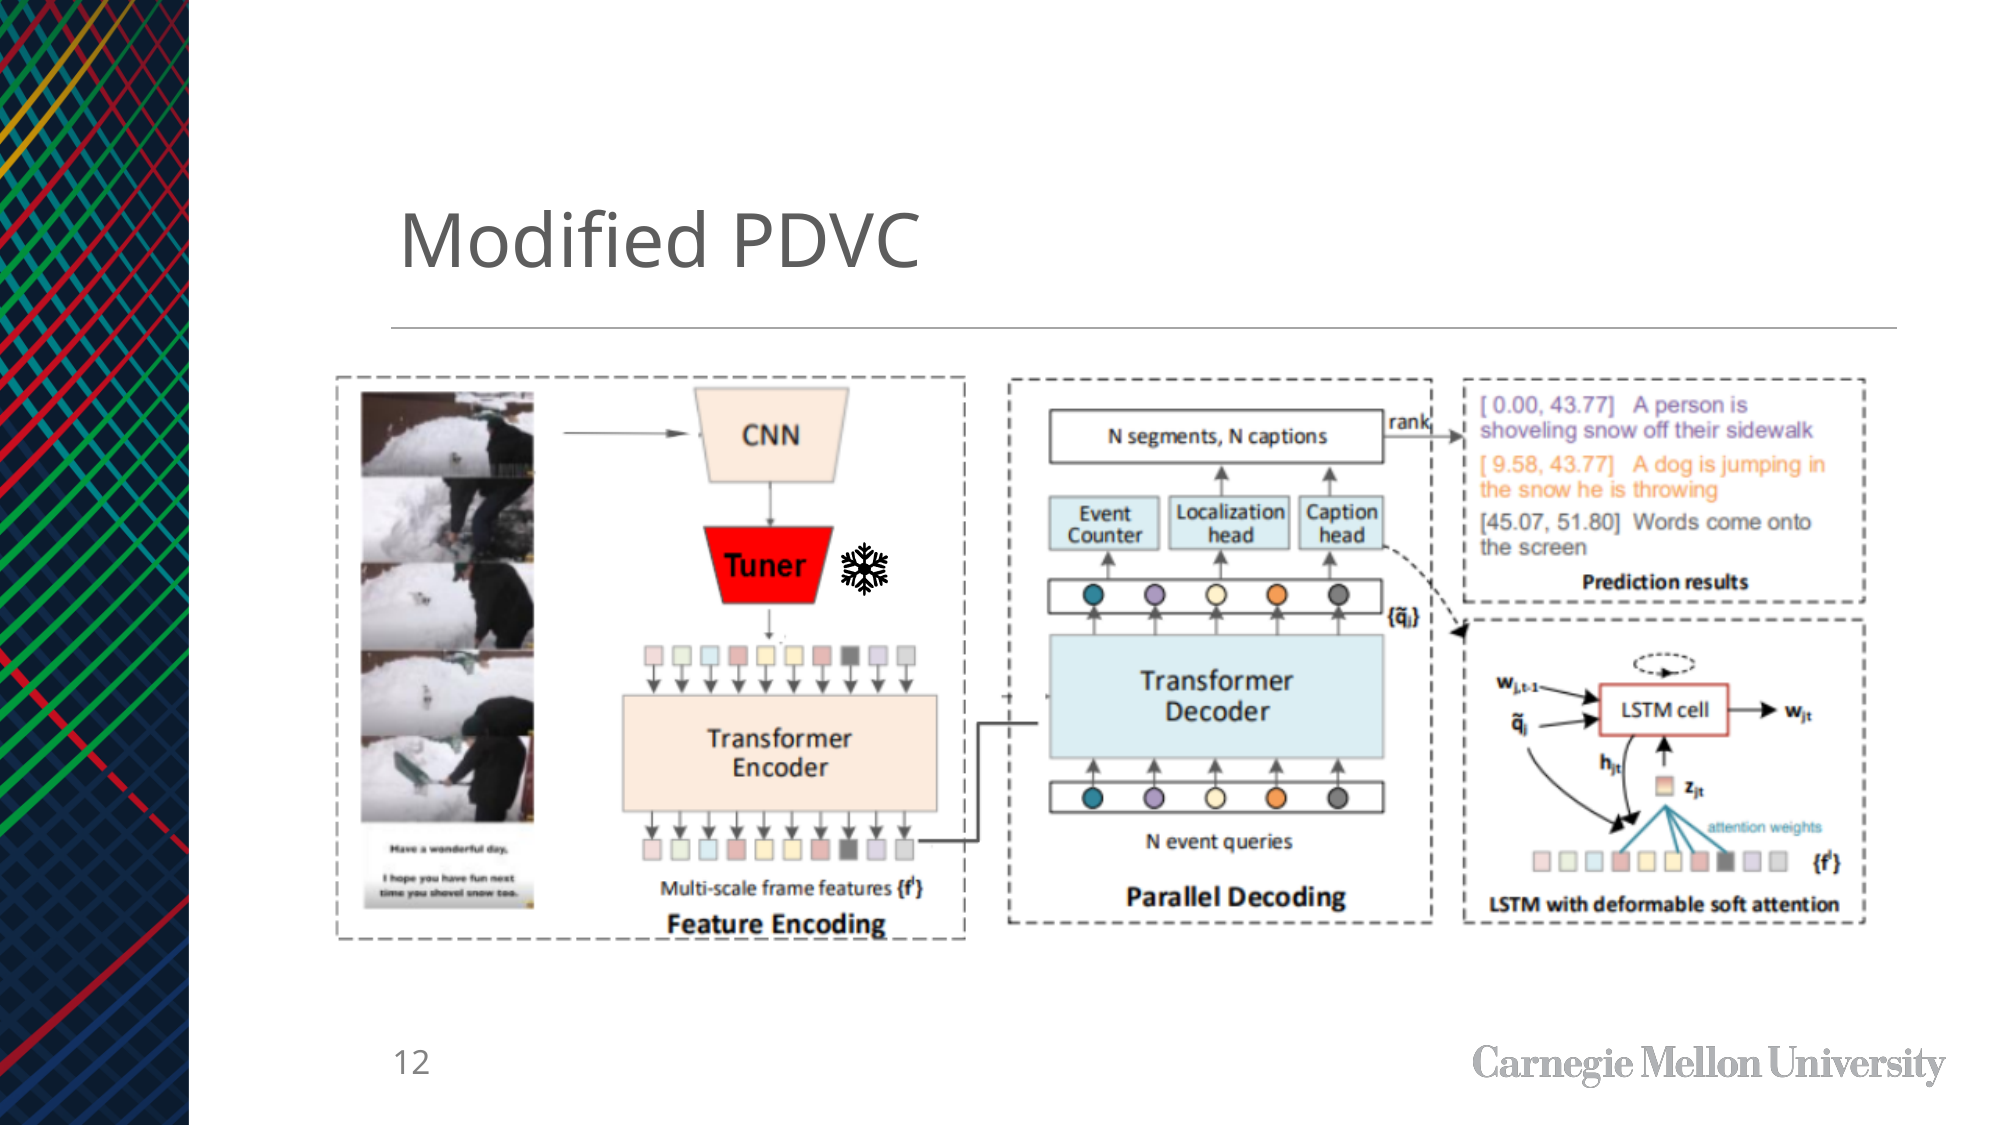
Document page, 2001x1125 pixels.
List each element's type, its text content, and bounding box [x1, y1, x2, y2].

picture [0, 0, 188, 1125]
list Modified PDVC [390, 189, 1862, 297]
picture [317, 361, 1890, 952]
picture [1473, 1045, 1946, 1088]
slide_number 12 [384, 1035, 443, 1093]
